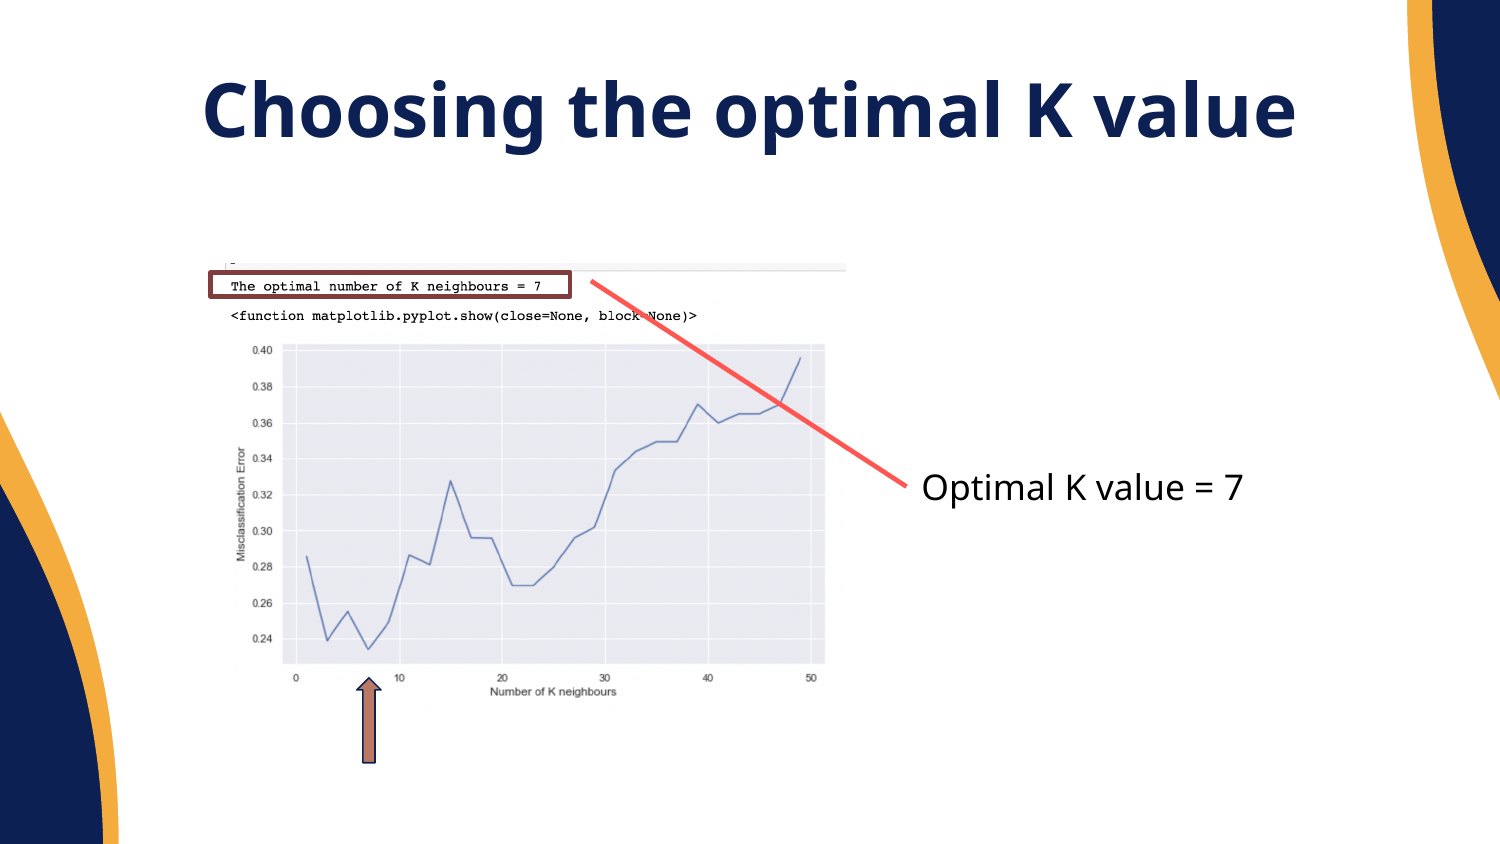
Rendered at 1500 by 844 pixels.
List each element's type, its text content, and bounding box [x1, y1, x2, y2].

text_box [590, 280, 907, 488]
text_box Choosing the optimal K value [39, 47, 1461, 167]
picture [223, 263, 847, 711]
text_box [210, 272, 217, 297]
text_box [362, 718, 376, 763]
text_box Optimal K value = 7 [906, 450, 1292, 523]
